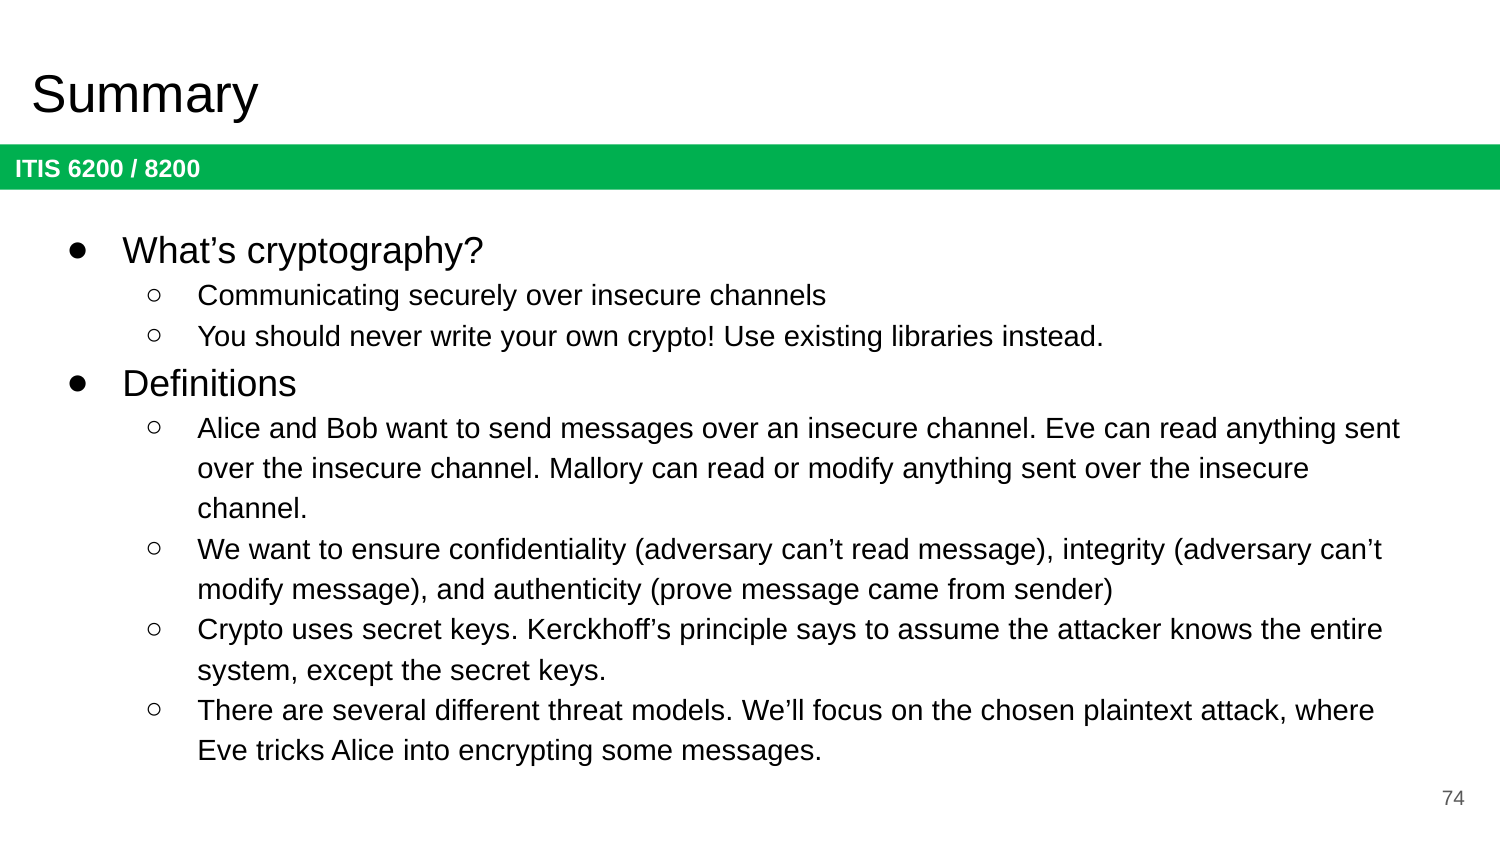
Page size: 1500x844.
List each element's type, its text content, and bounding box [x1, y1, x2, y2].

title Summary [16, 44, 1415, 139]
list What’s cryptography? Communicating securely over insecure channels You should never write your own crypto! Use existing libraries instead. Definitions Alice and Bob want to send messages over an insecure channel. Eve can read anything sent over the insecure channel. Mallory can read or modify anything sent over the insecure channel. We want to ensure confidentiality (adversary can’t read message), integrity (adversary can’t modify message), and authenticity (prove message came from sender) Crypto uses secret keys. Kerckhoff’s principle says to assume the attacker knows the entire system, except the secret keys. There are several different threat models. We’ll focus on the chosen plaintext attack, where Eve tricks Alice into encrypting some messages. [32, 204, 1431, 823]
slide_number 74 [1389, 764, 1480, 830]
